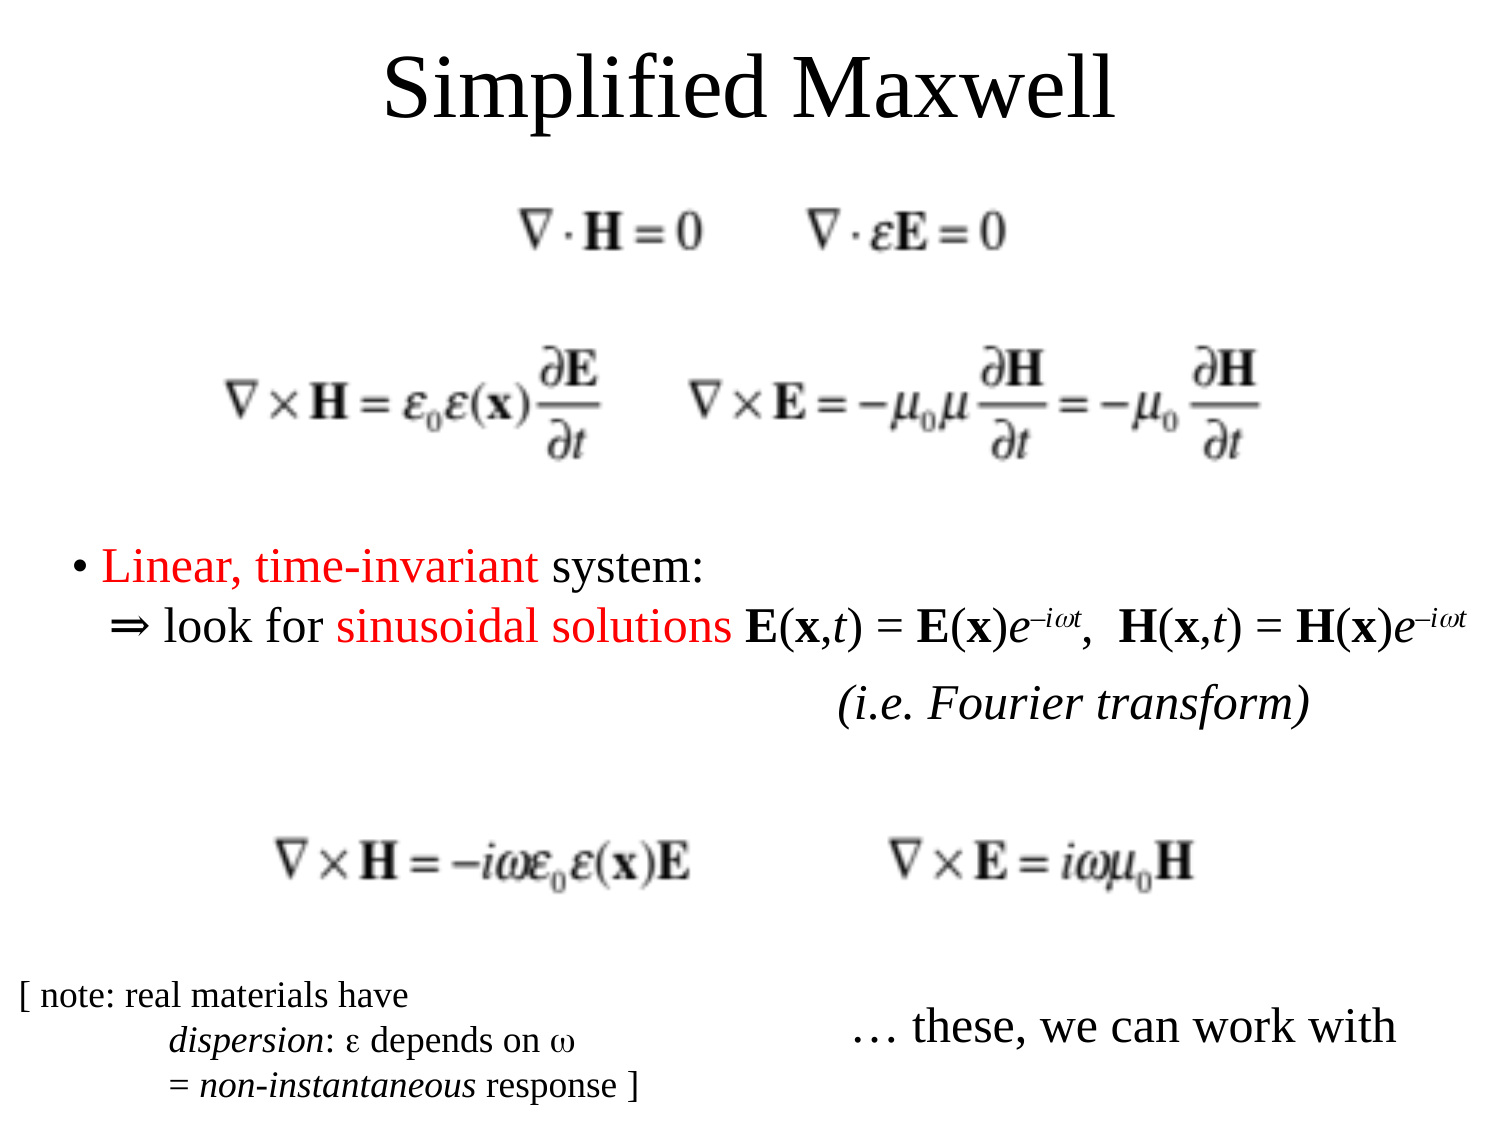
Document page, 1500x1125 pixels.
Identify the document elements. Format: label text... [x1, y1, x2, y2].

text_box • Linear, time-invariant system: ⇒ look for sinusoidal solutions E(x,t) = E(x)e–iωt, H(x,t) = H(x)e–iωt [56, 524, 1482, 660]
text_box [683, 337, 1263, 467]
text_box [799, 199, 1013, 259]
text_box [218, 337, 607, 467]
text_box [268, 830, 694, 899]
title Simplified Maxwell [112, 12, 1388, 150]
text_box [512, 199, 709, 259]
text_box (i.e. Fourier transform) [822, 662, 1326, 738]
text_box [883, 830, 1201, 899]
text_box [ note: real materials have dispersion: ε depends on ω = non-instantaneous response ] [3, 962, 664, 1113]
text_box … these, we can work with [834, 984, 1412, 1060]
